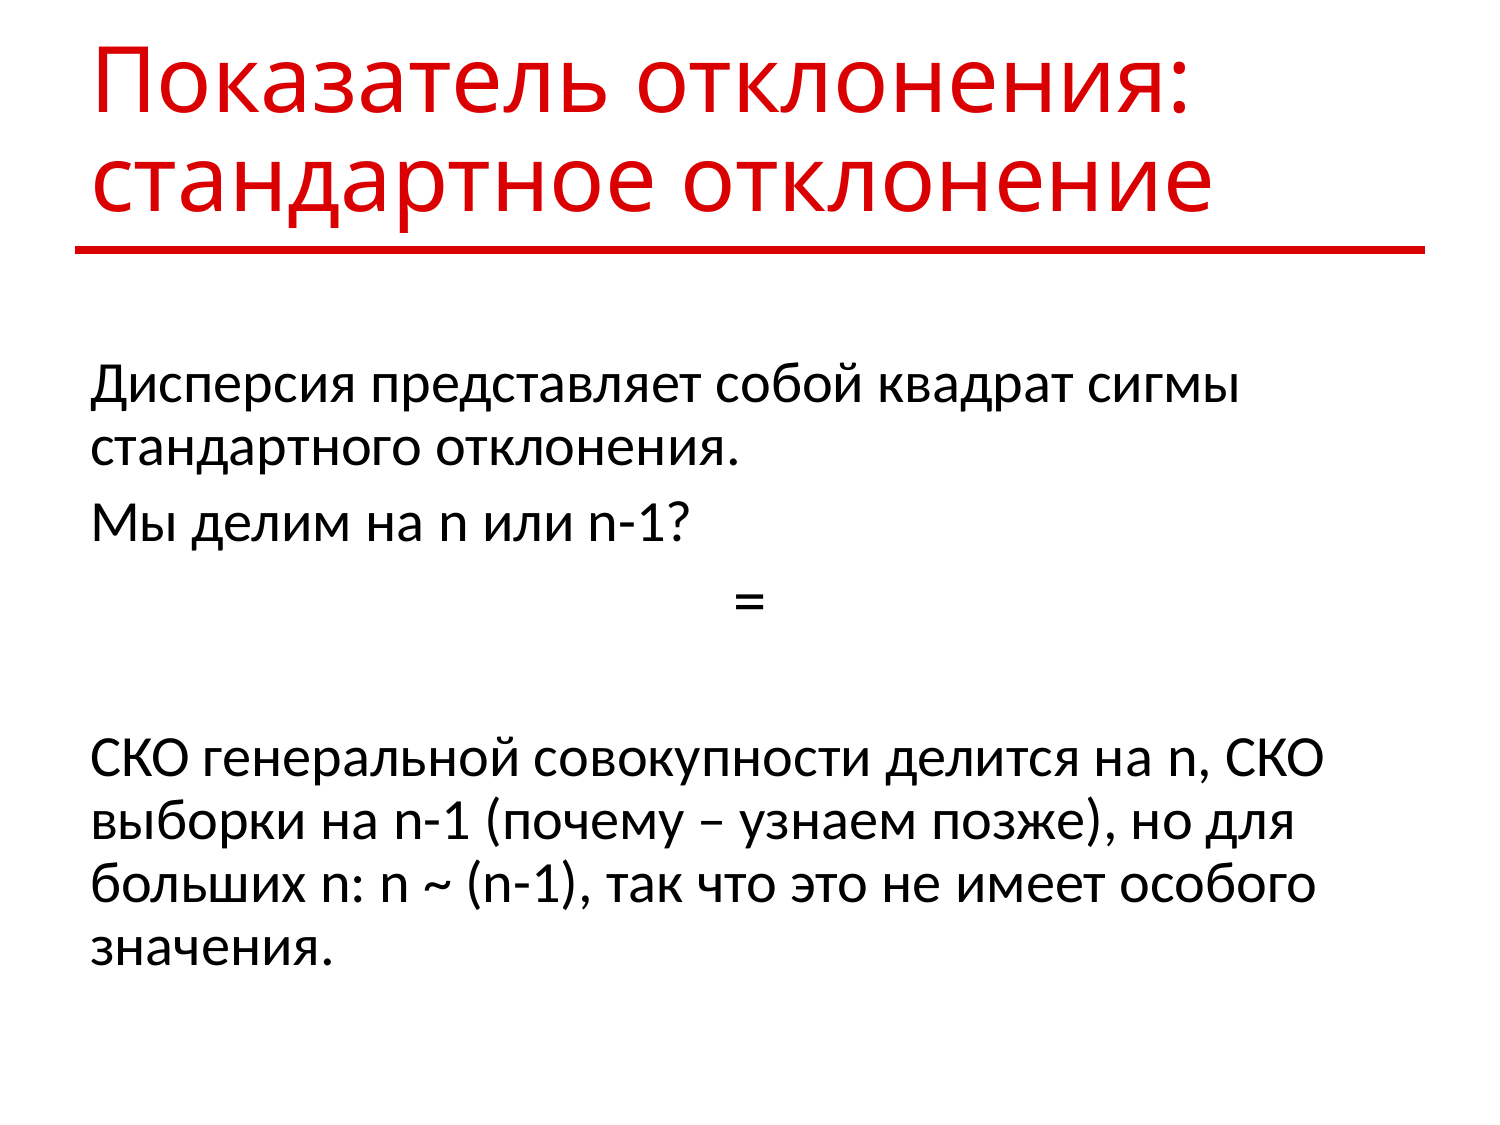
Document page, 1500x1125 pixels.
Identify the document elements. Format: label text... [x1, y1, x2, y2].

title Показатель отклонения: стандартное отклонение [75, 106, 1425, 247]
